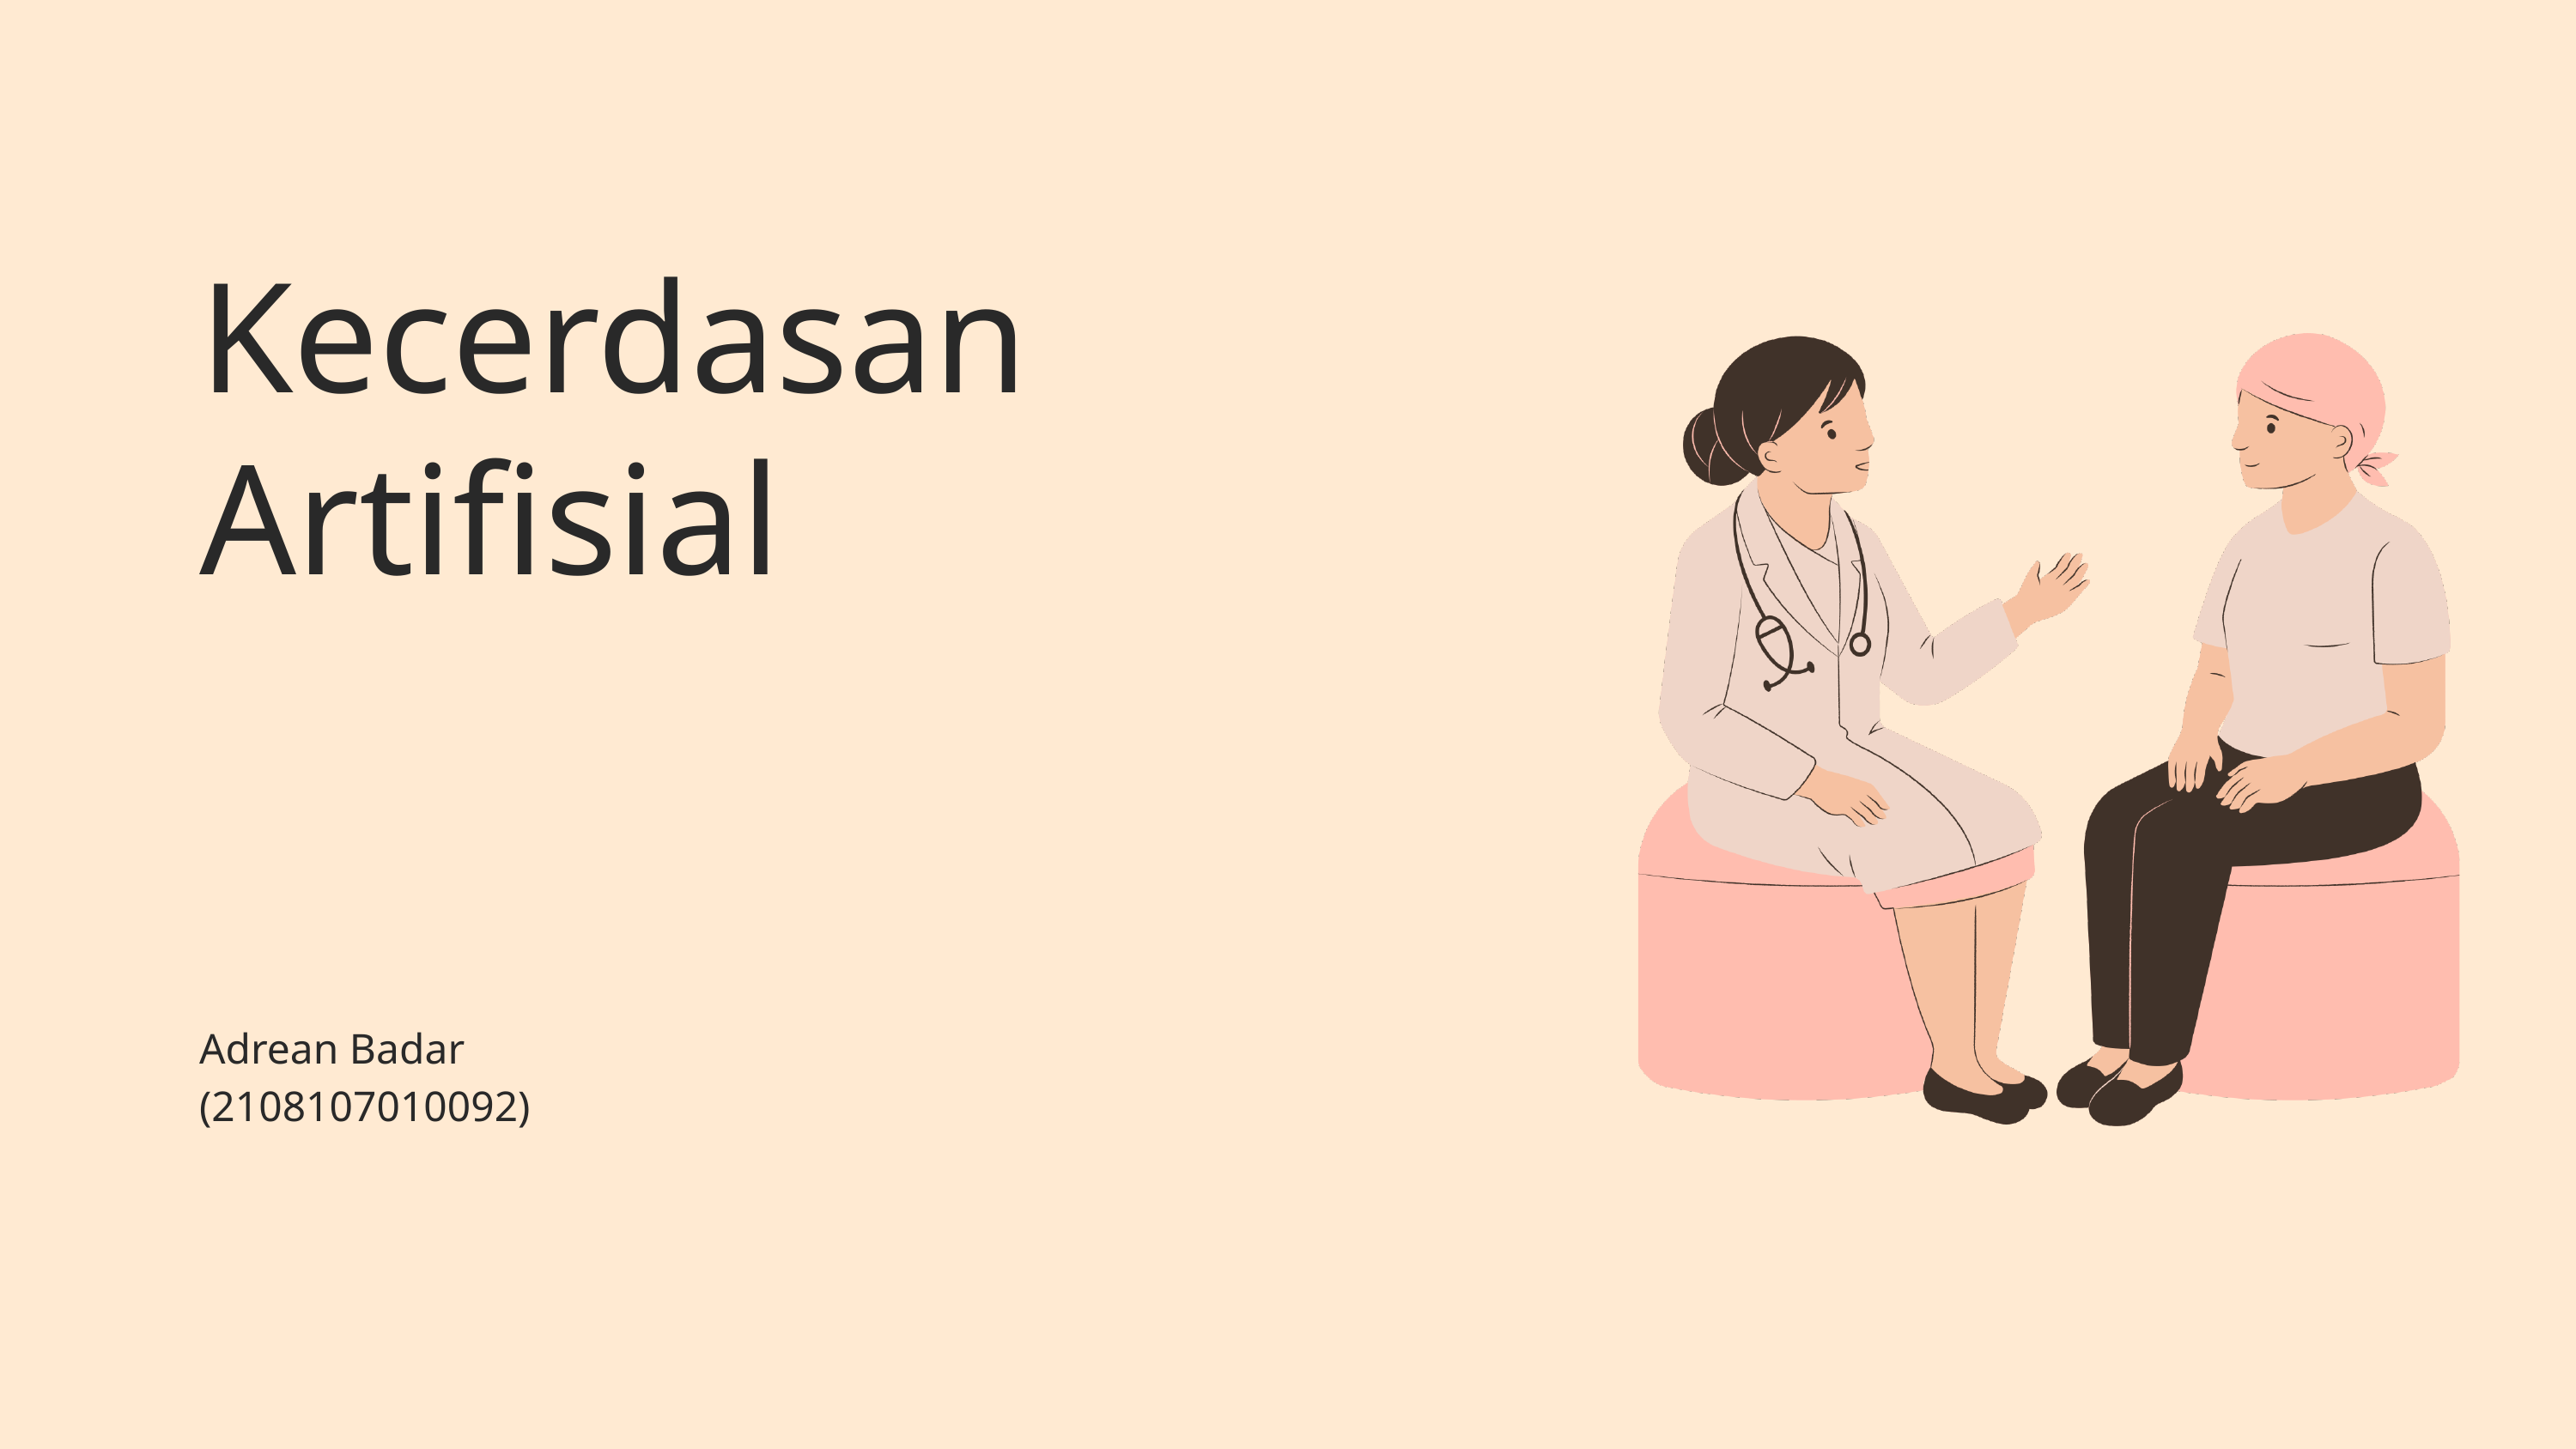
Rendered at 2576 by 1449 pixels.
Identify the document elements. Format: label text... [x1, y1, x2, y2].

text_box [1637, 333, 2460, 1126]
text_box Adrean Badar (2108107010092) [199, 1014, 1109, 1131]
text_box Kecerdasan Artifisial [199, 240, 1371, 606]
